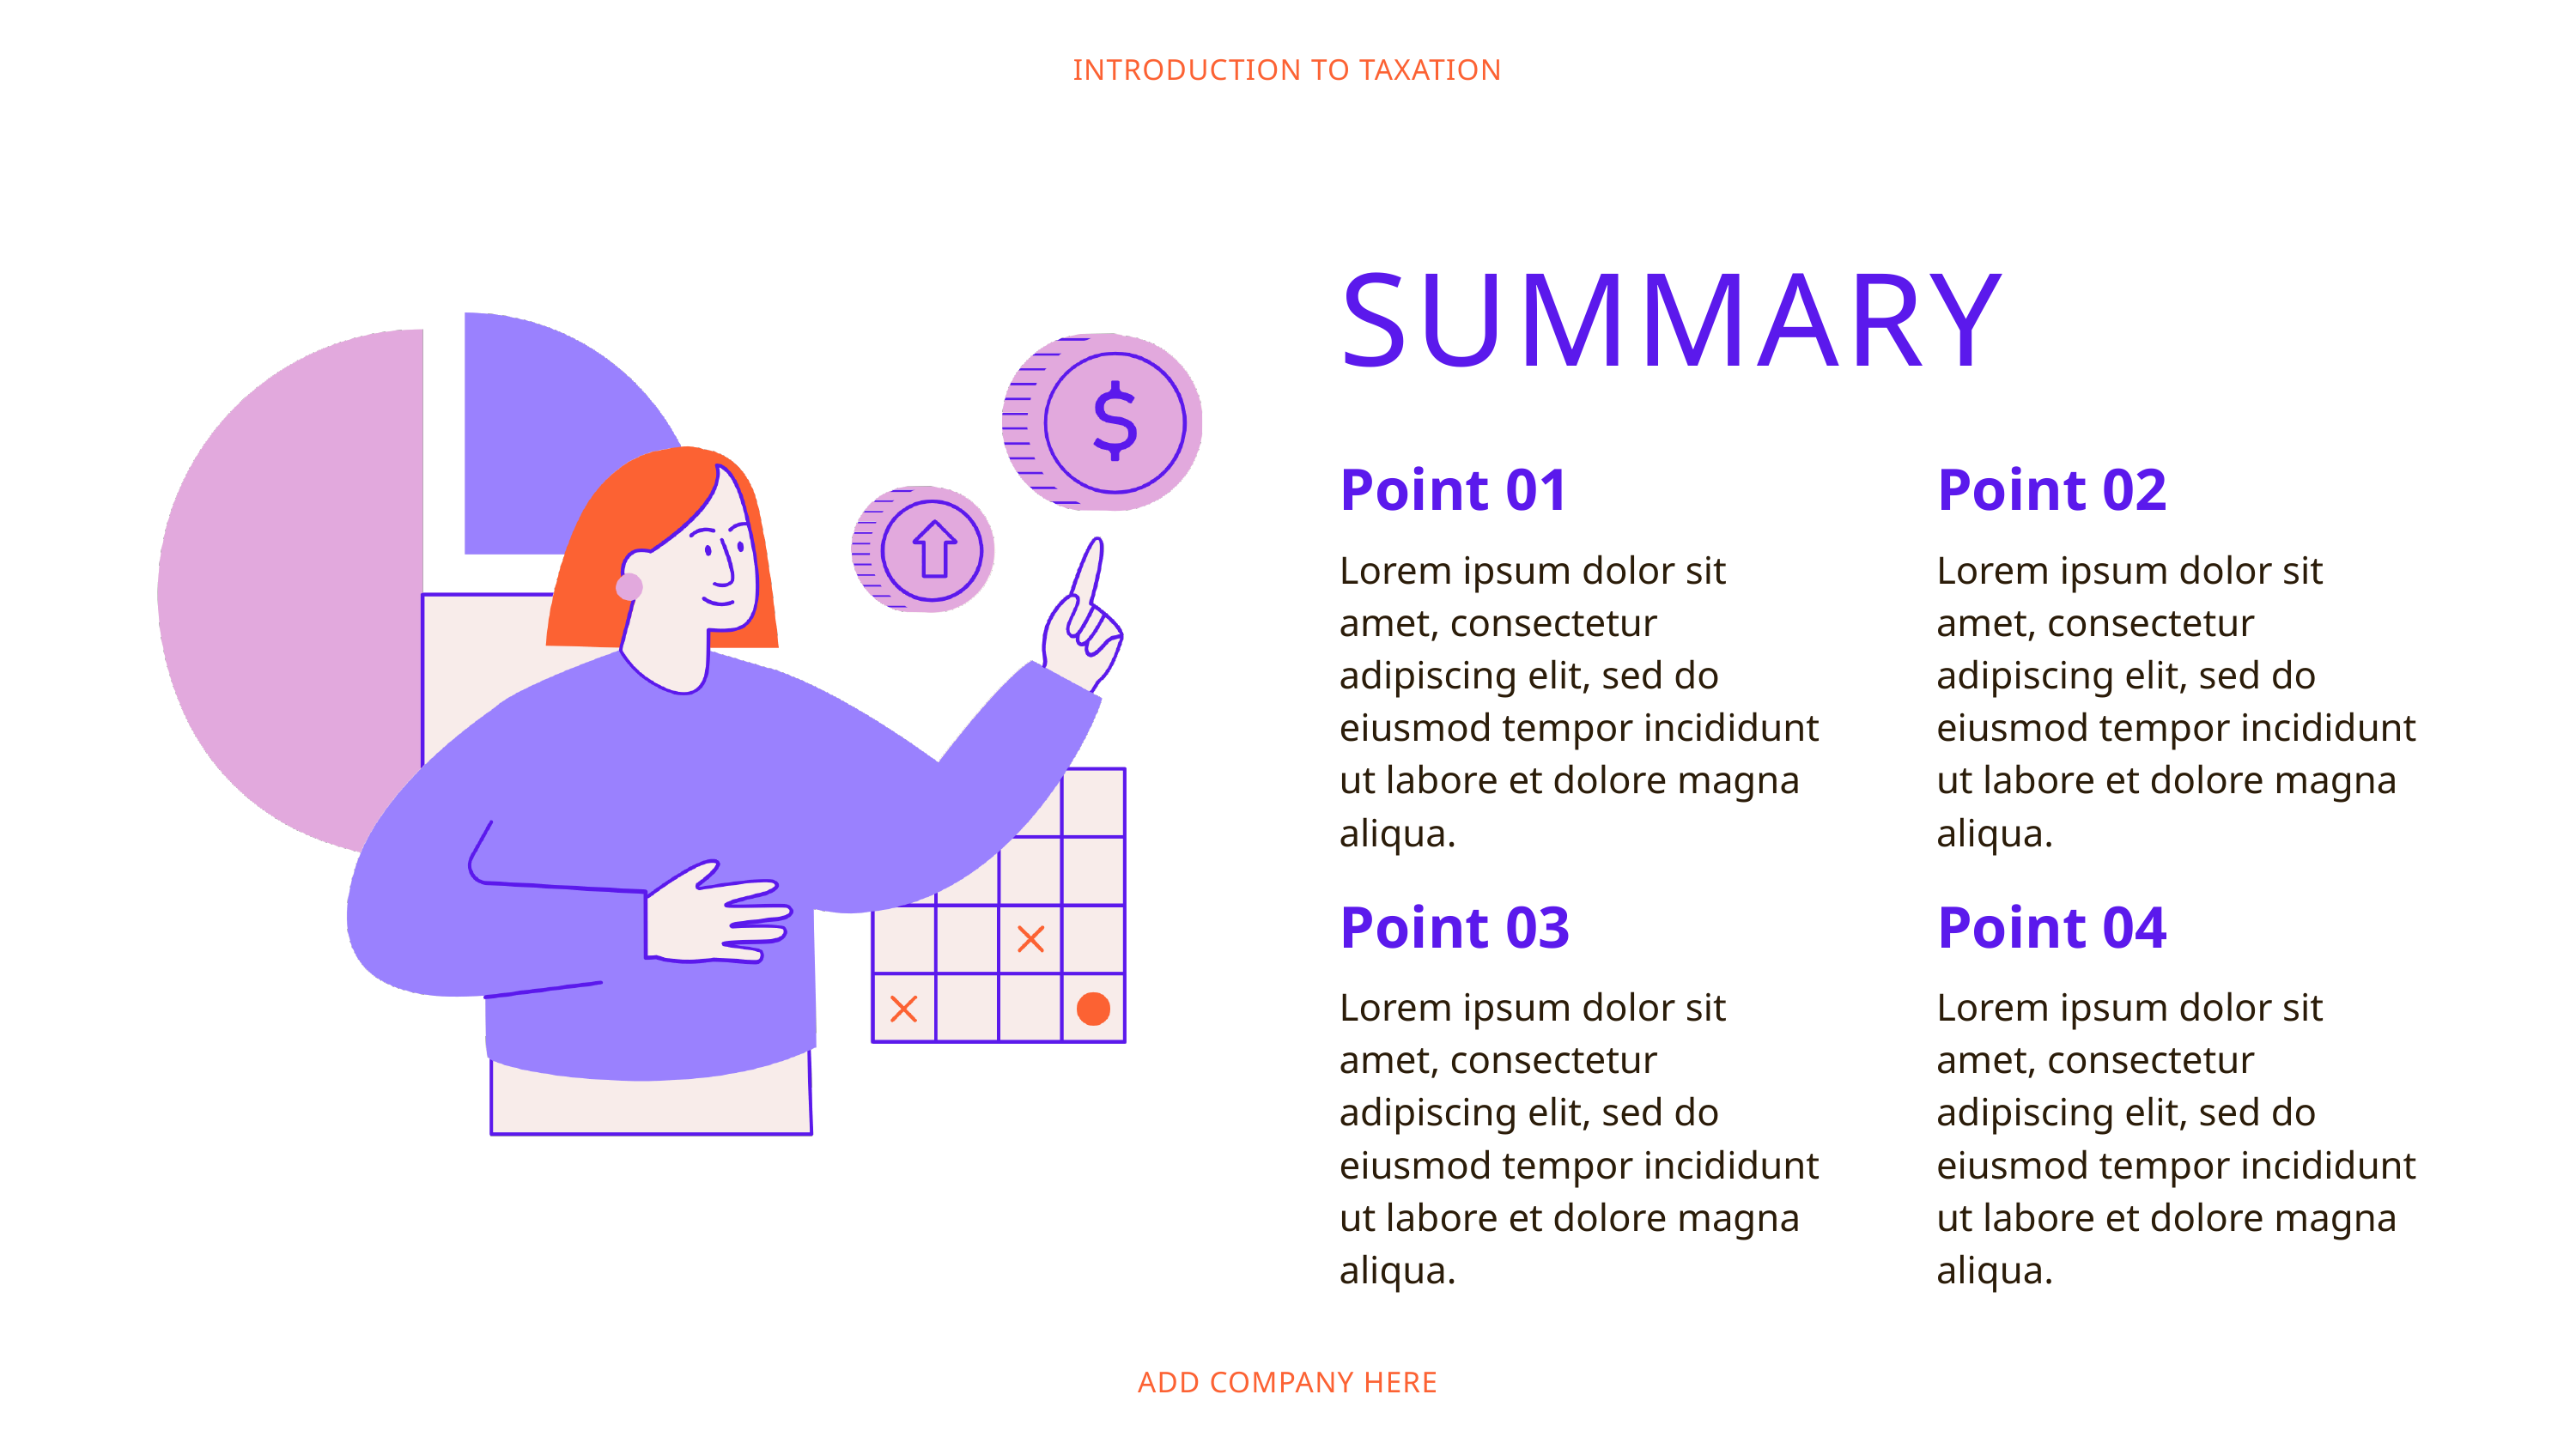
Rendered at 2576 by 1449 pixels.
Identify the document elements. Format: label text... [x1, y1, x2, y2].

text_box Lorem ipsum dolor sit amet, consectetur adipiscing elit, sed do eiusmod tempor incididunt ut labore et dolore magna aliqua. [1935, 975, 2432, 1292]
text_box Lorem ipsum dolor sit amet, consectetur adipiscing elit, sed do eiusmod tempor incididunt ut labore et dolore magna aliqua. [1339, 538, 1834, 854]
text_box [100, 312, 1203, 1137]
text_box Point 03 [1339, 879, 1800, 960]
text_box Lorem ipsum dolor sit amet, consectetur adipiscing elit, sed do eiusmod tempor incididunt ut labore et dolore magna aliqua. [1935, 538, 2432, 854]
text_box ADD COMPANY HERE [742, 1369, 1834, 1399]
text_box Lorem ipsum dolor sit amet, consectetur adipiscing elit, sed do eiusmod tempor incididunt ut labore et dolore magna aliqua. [1339, 975, 1834, 1292]
text_box SUMMARY [1339, 263, 2432, 392]
text_box Point 02 [1935, 441, 2397, 522]
text_box INTRODUCTION TO TAXATION [742, 57, 1834, 87]
text_box Point 04 [1935, 879, 2397, 960]
text_box Point 01 [1339, 441, 1800, 522]
